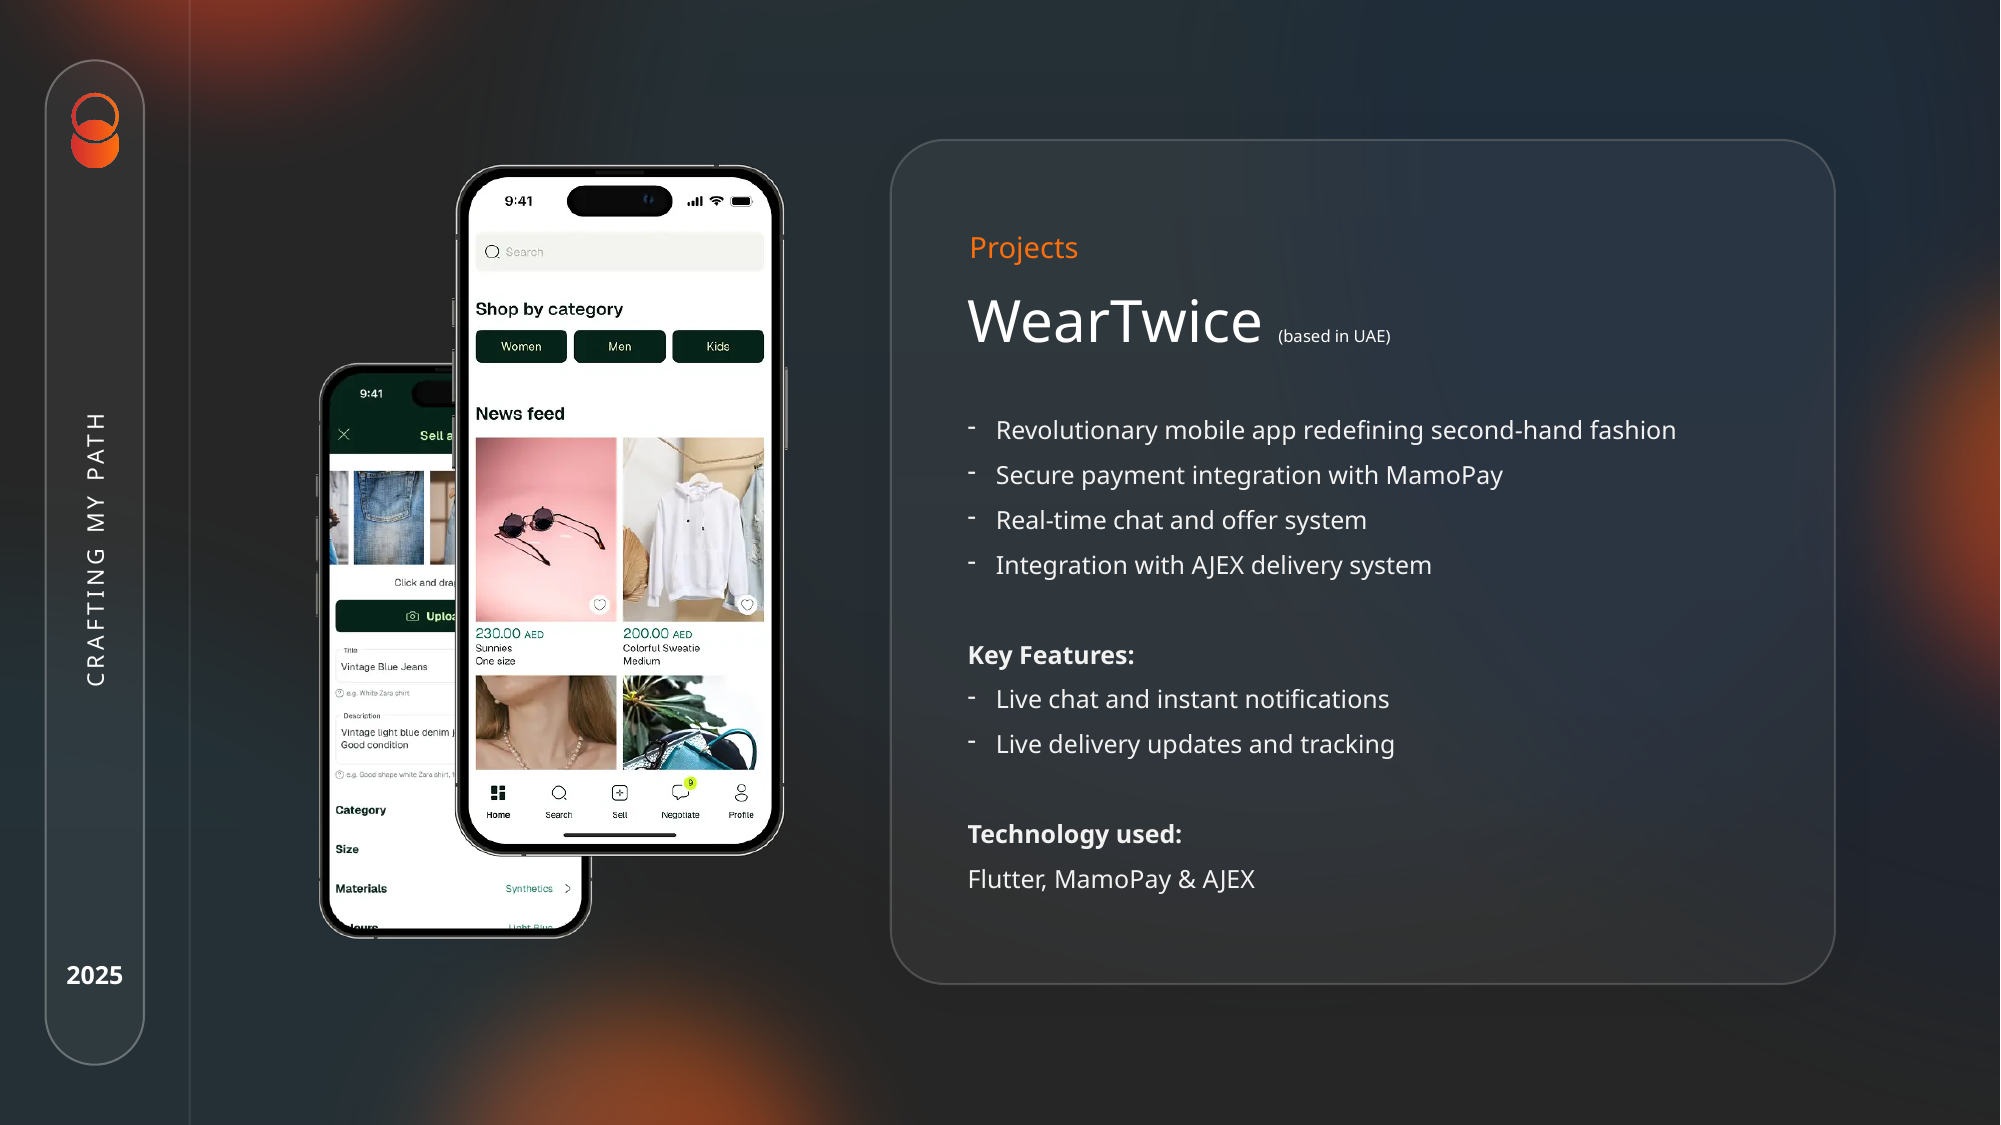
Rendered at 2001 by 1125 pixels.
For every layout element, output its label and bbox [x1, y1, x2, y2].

text_box [306, 157, 806, 967]
text_box [71, 132, 119, 168]
text_box [44, 59, 146, 1066]
text_box [48, 396, 141, 998]
text_box [71, 92, 119, 140]
text_box [890, 139, 1835, 985]
